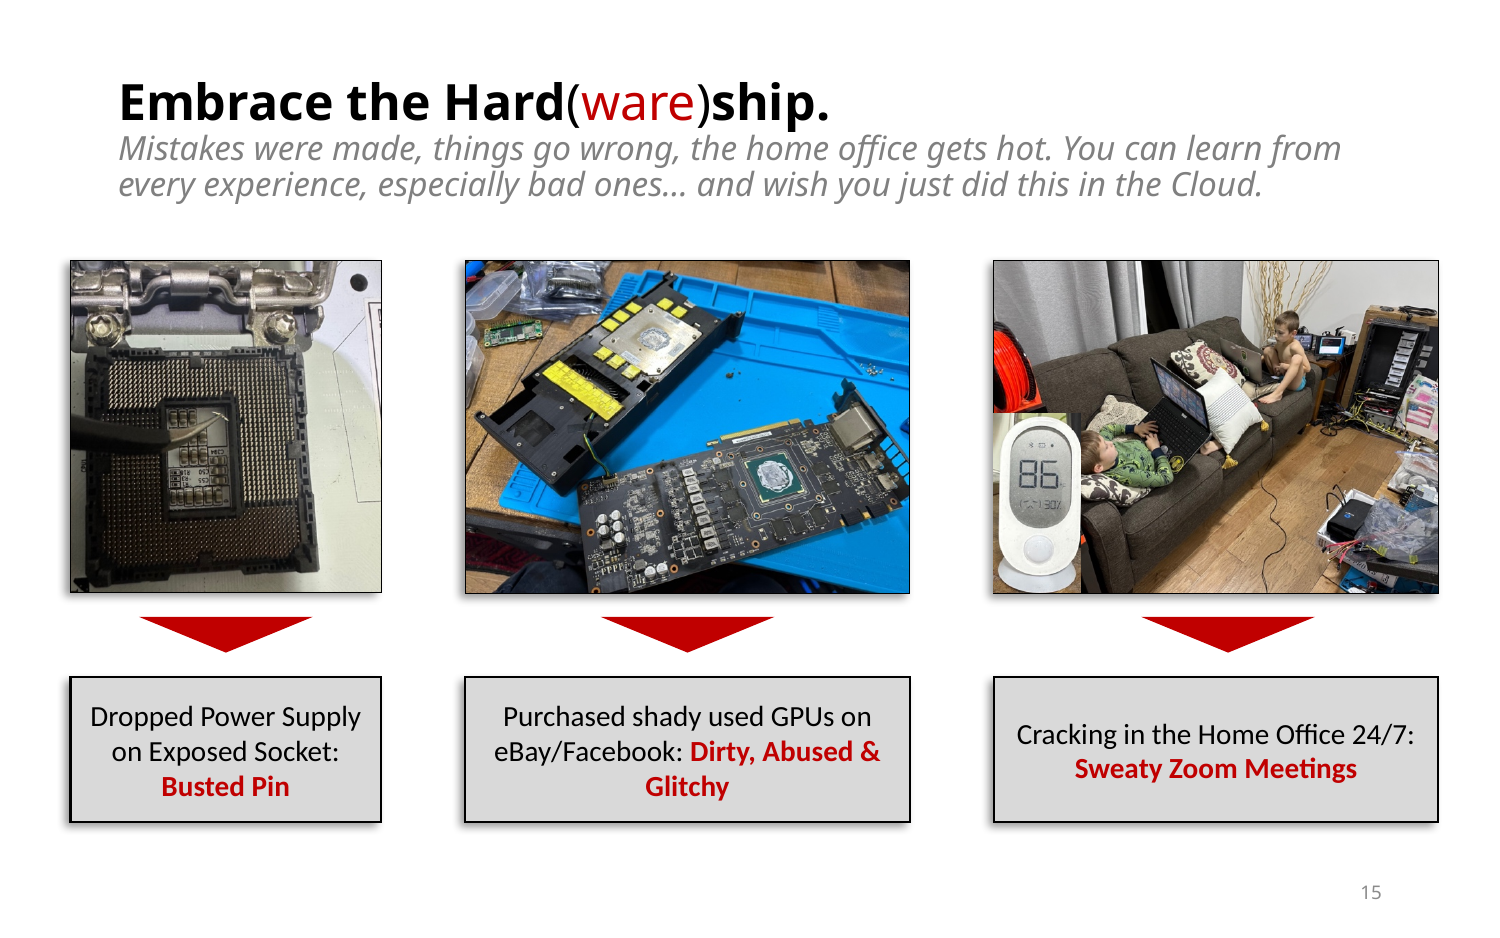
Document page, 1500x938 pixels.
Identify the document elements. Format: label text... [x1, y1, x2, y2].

text_box [600, 615, 775, 654]
picture [465, 260, 910, 594]
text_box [993, 260, 1439, 594]
text_box [1140, 615, 1316, 654]
picture [70, 260, 382, 593]
text_box [138, 615, 314, 654]
slide_number 15 [1059, 868, 1397, 919]
text_box Purchased shady used GPUs on eBay/Facebook: Dirty, Abused & Glitchy [464, 676, 911, 823]
text_box Dropped Power Supply on Exposed Socket: Busted Pin [69, 676, 382, 823]
text_box Cracking in the Home Office 24/7: Sweaty Zoom Meetings [993, 676, 1439, 823]
title Embrace the Hard(ware)ship. Mistakes were made, things go wrong, the home office gets hot. You can learn from every experience, especially bad ones… and wish you just did this in the Cloud. [103, 49, 1397, 232]
